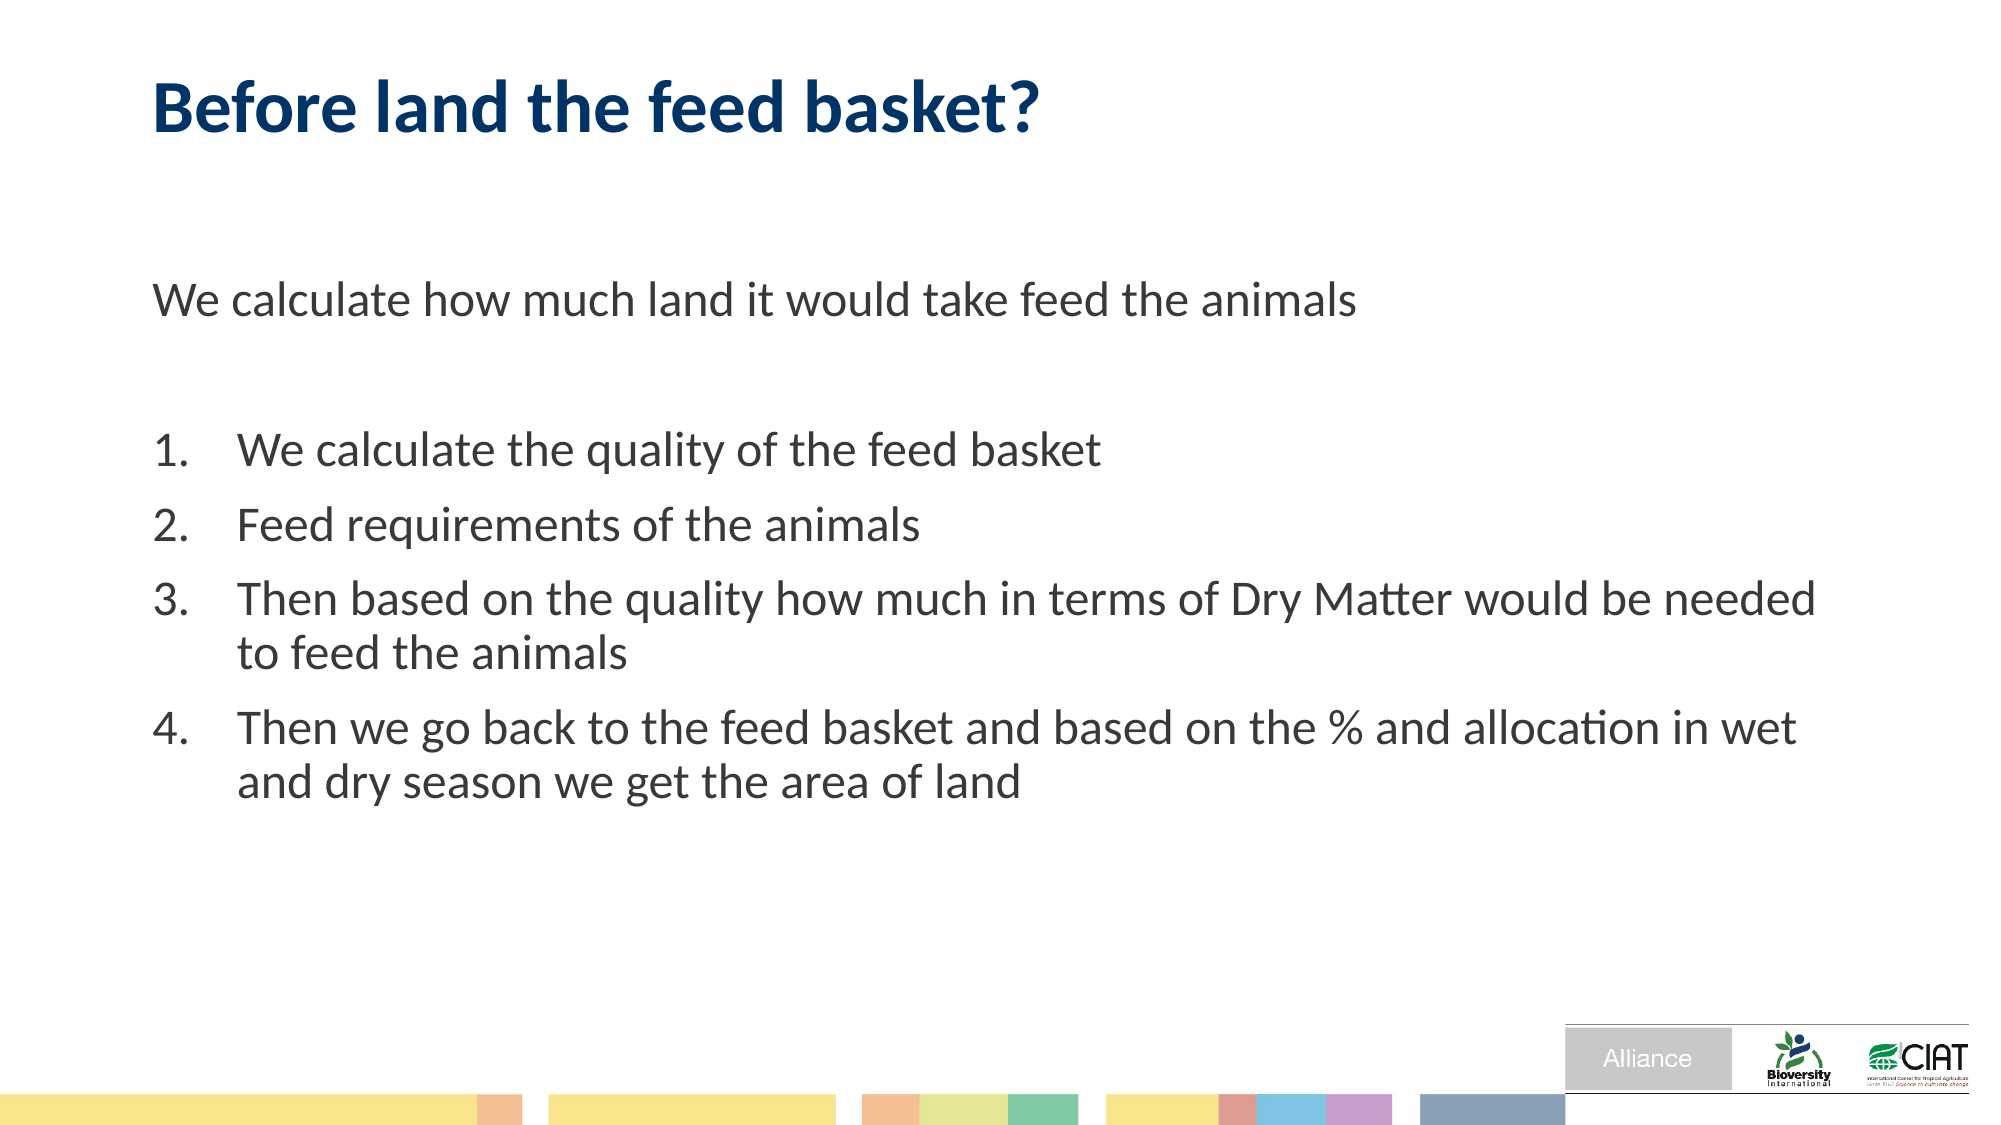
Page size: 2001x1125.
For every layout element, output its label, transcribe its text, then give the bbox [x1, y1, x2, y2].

picture [0, 0, 2000, 1125]
list We calculate how much land it would take feed the animals We calculate the quality of the feed basket Feed requirements of the animals Then based on the quality how much in terms of Dry Matter would be needed to feed the animals Then we go back to the feed basket and based on the % and allocation in wet and dry season we get the area of land [137, 265, 1863, 980]
title Before land the feed basket? [137, 59, 1863, 233]
